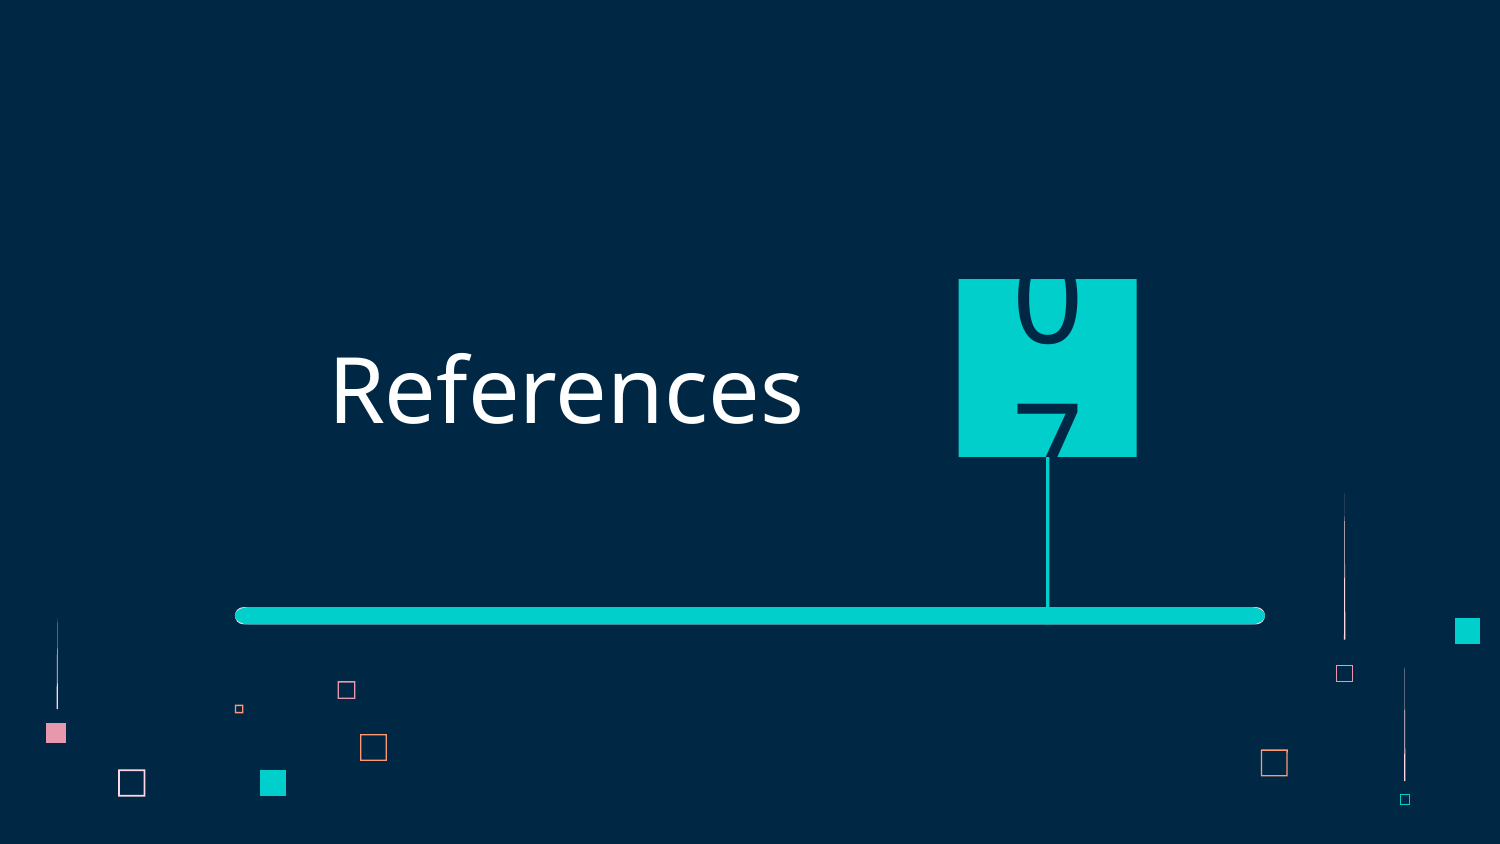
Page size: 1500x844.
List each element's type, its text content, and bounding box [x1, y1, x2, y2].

text_box [1052, 607, 1266, 625]
text_box [958, 279, 1137, 457]
text_box 07 [967, 320, 1129, 416]
text_box References [234, 219, 898, 457]
text_box [234, 607, 1044, 625]
